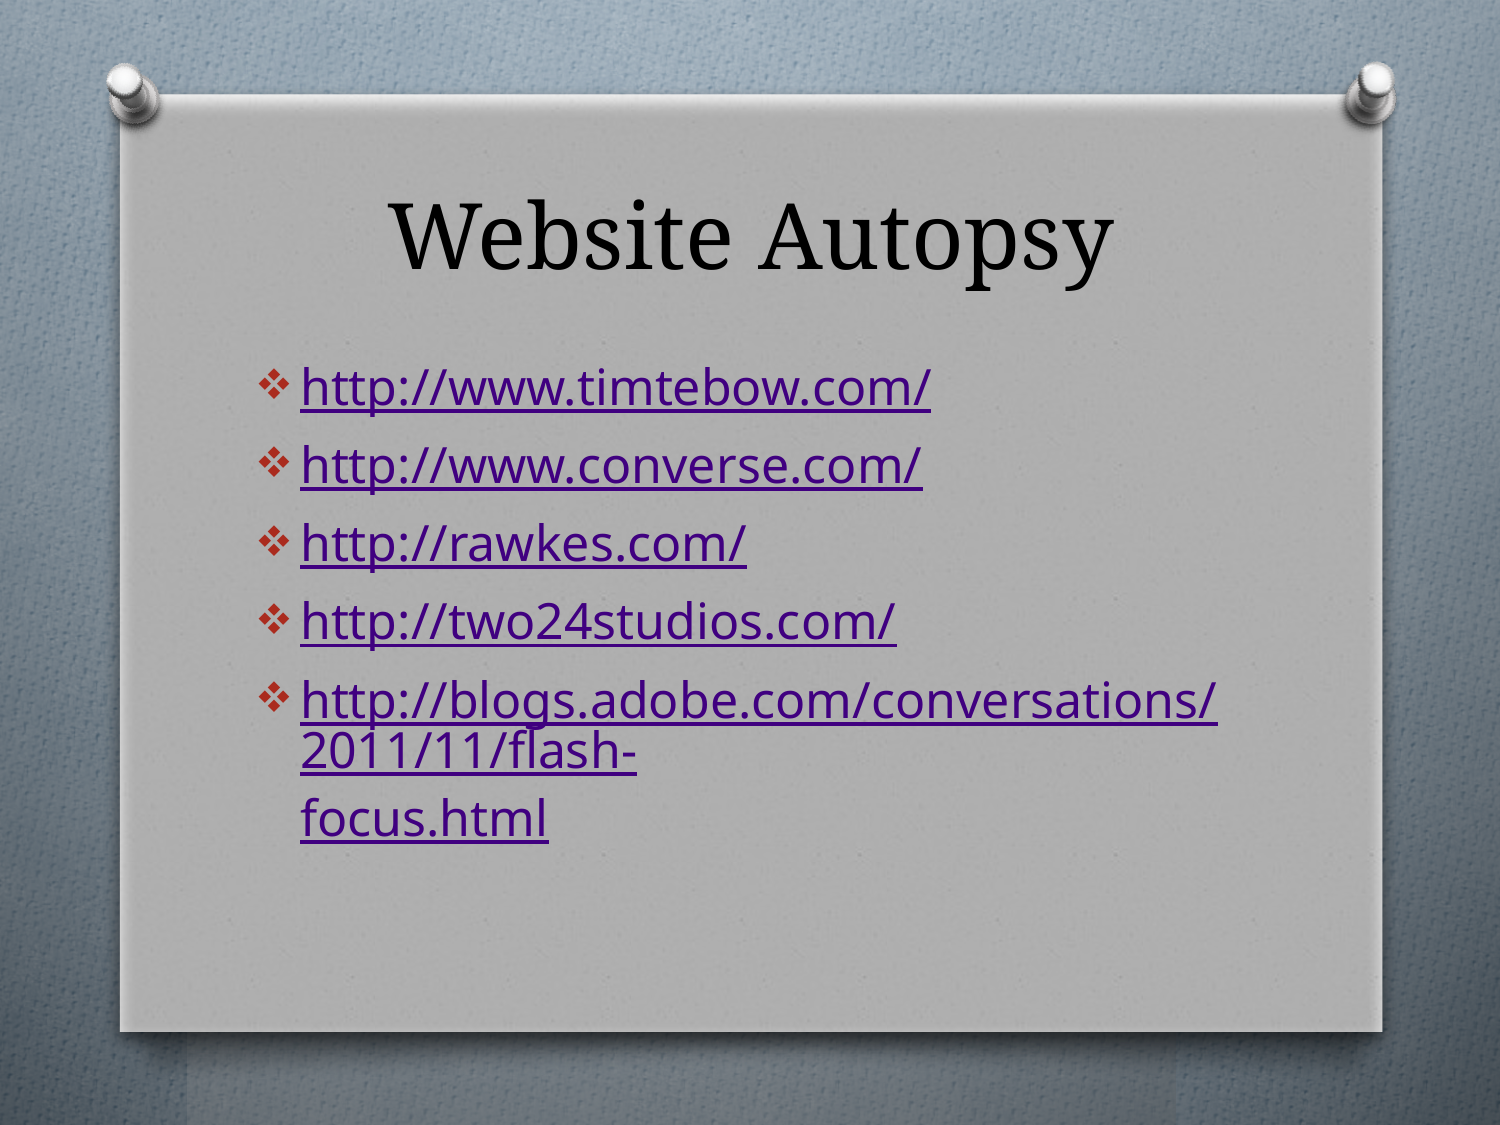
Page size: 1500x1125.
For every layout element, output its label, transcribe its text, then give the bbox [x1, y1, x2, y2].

list http://www.timtebow.com/ http://www.converse.com/ http://rawkes.com/ http://two24studios.com/ http://blogs.adobe.com/conversations/2011/11/flash-focus.html [240, 347, 1257, 939]
picture [1317, 35, 1439, 156]
picture [75, 29, 198, 153]
title Website Autopsy [179, 134, 1323, 332]
